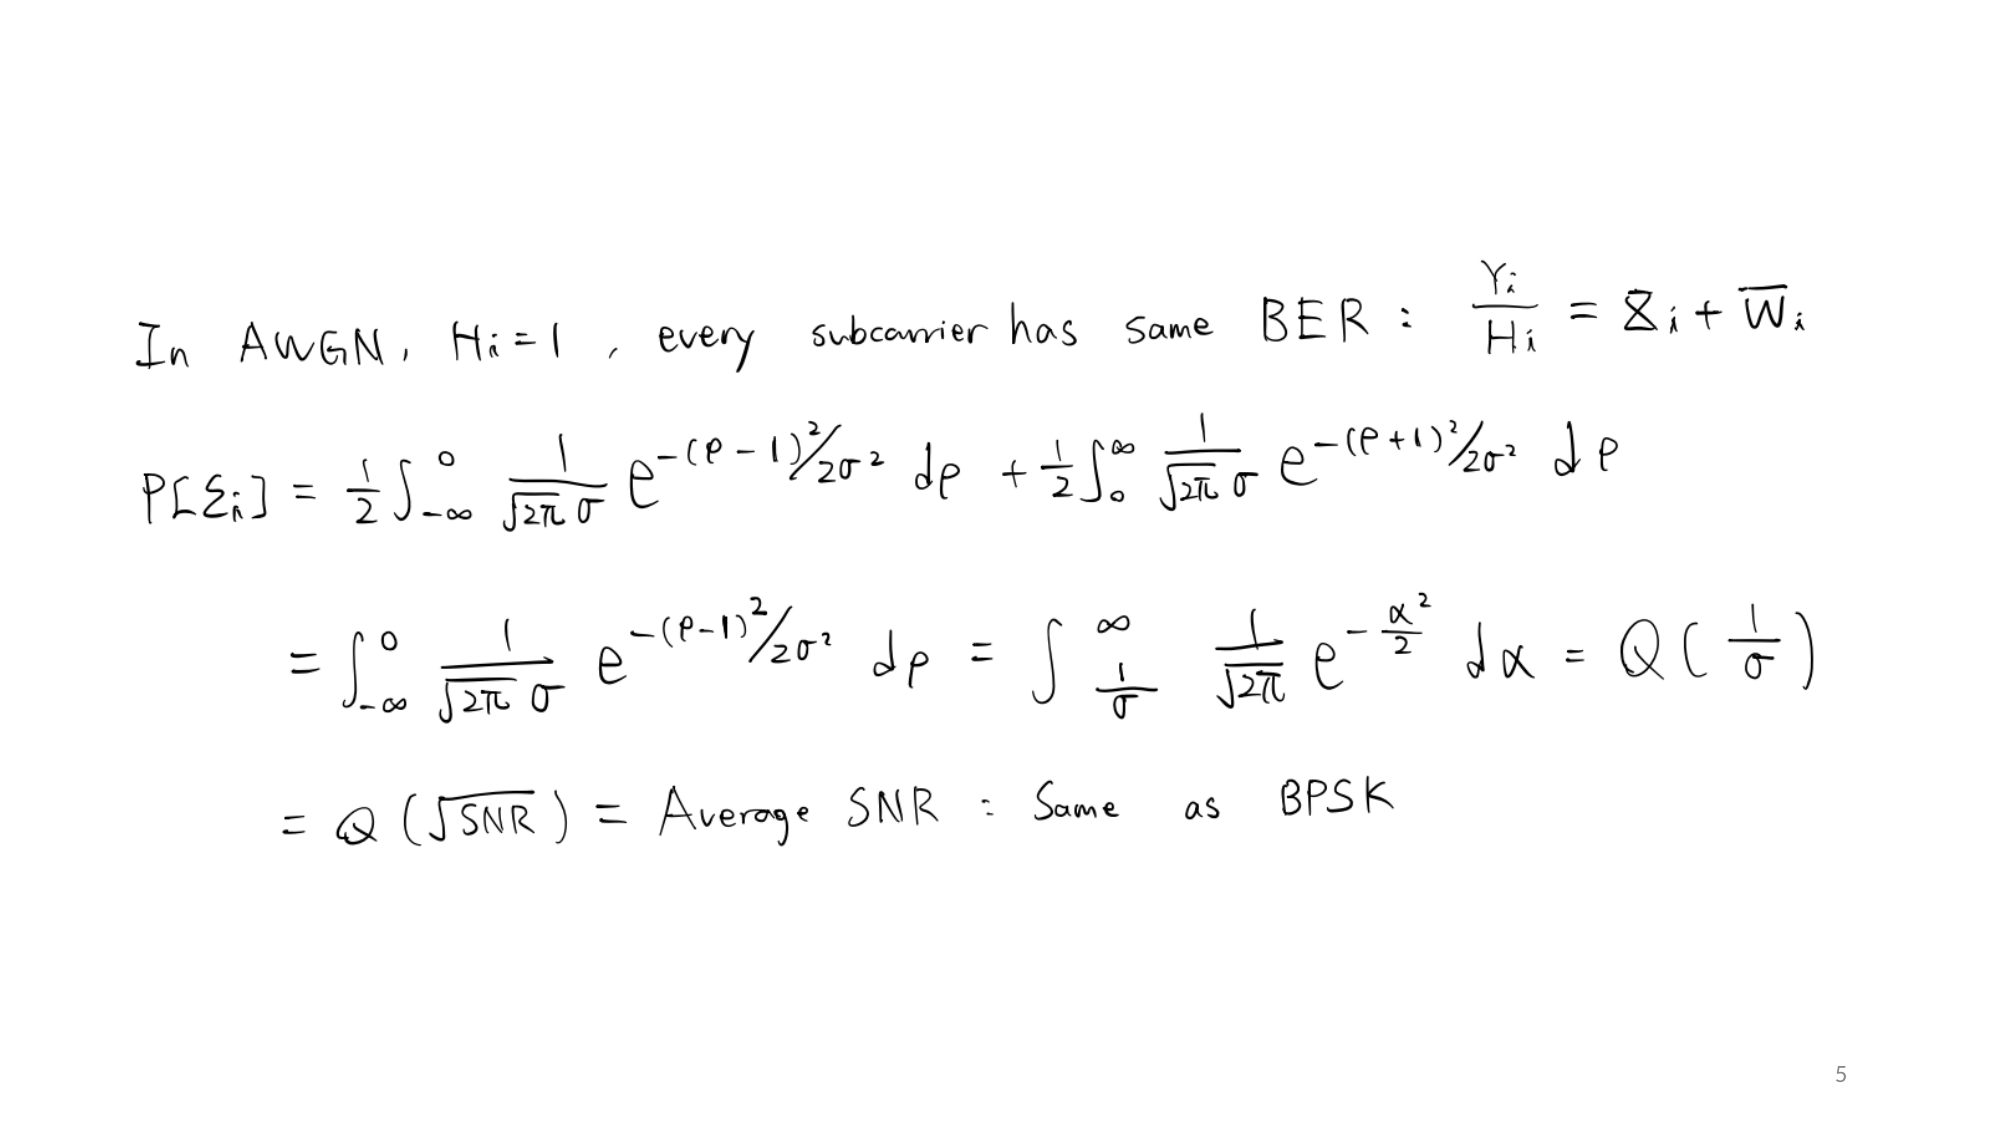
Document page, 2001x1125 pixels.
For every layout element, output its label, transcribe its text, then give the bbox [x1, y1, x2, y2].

picture [81, 237, 1828, 886]
slide_number 5 [1412, 1042, 1863, 1103]
